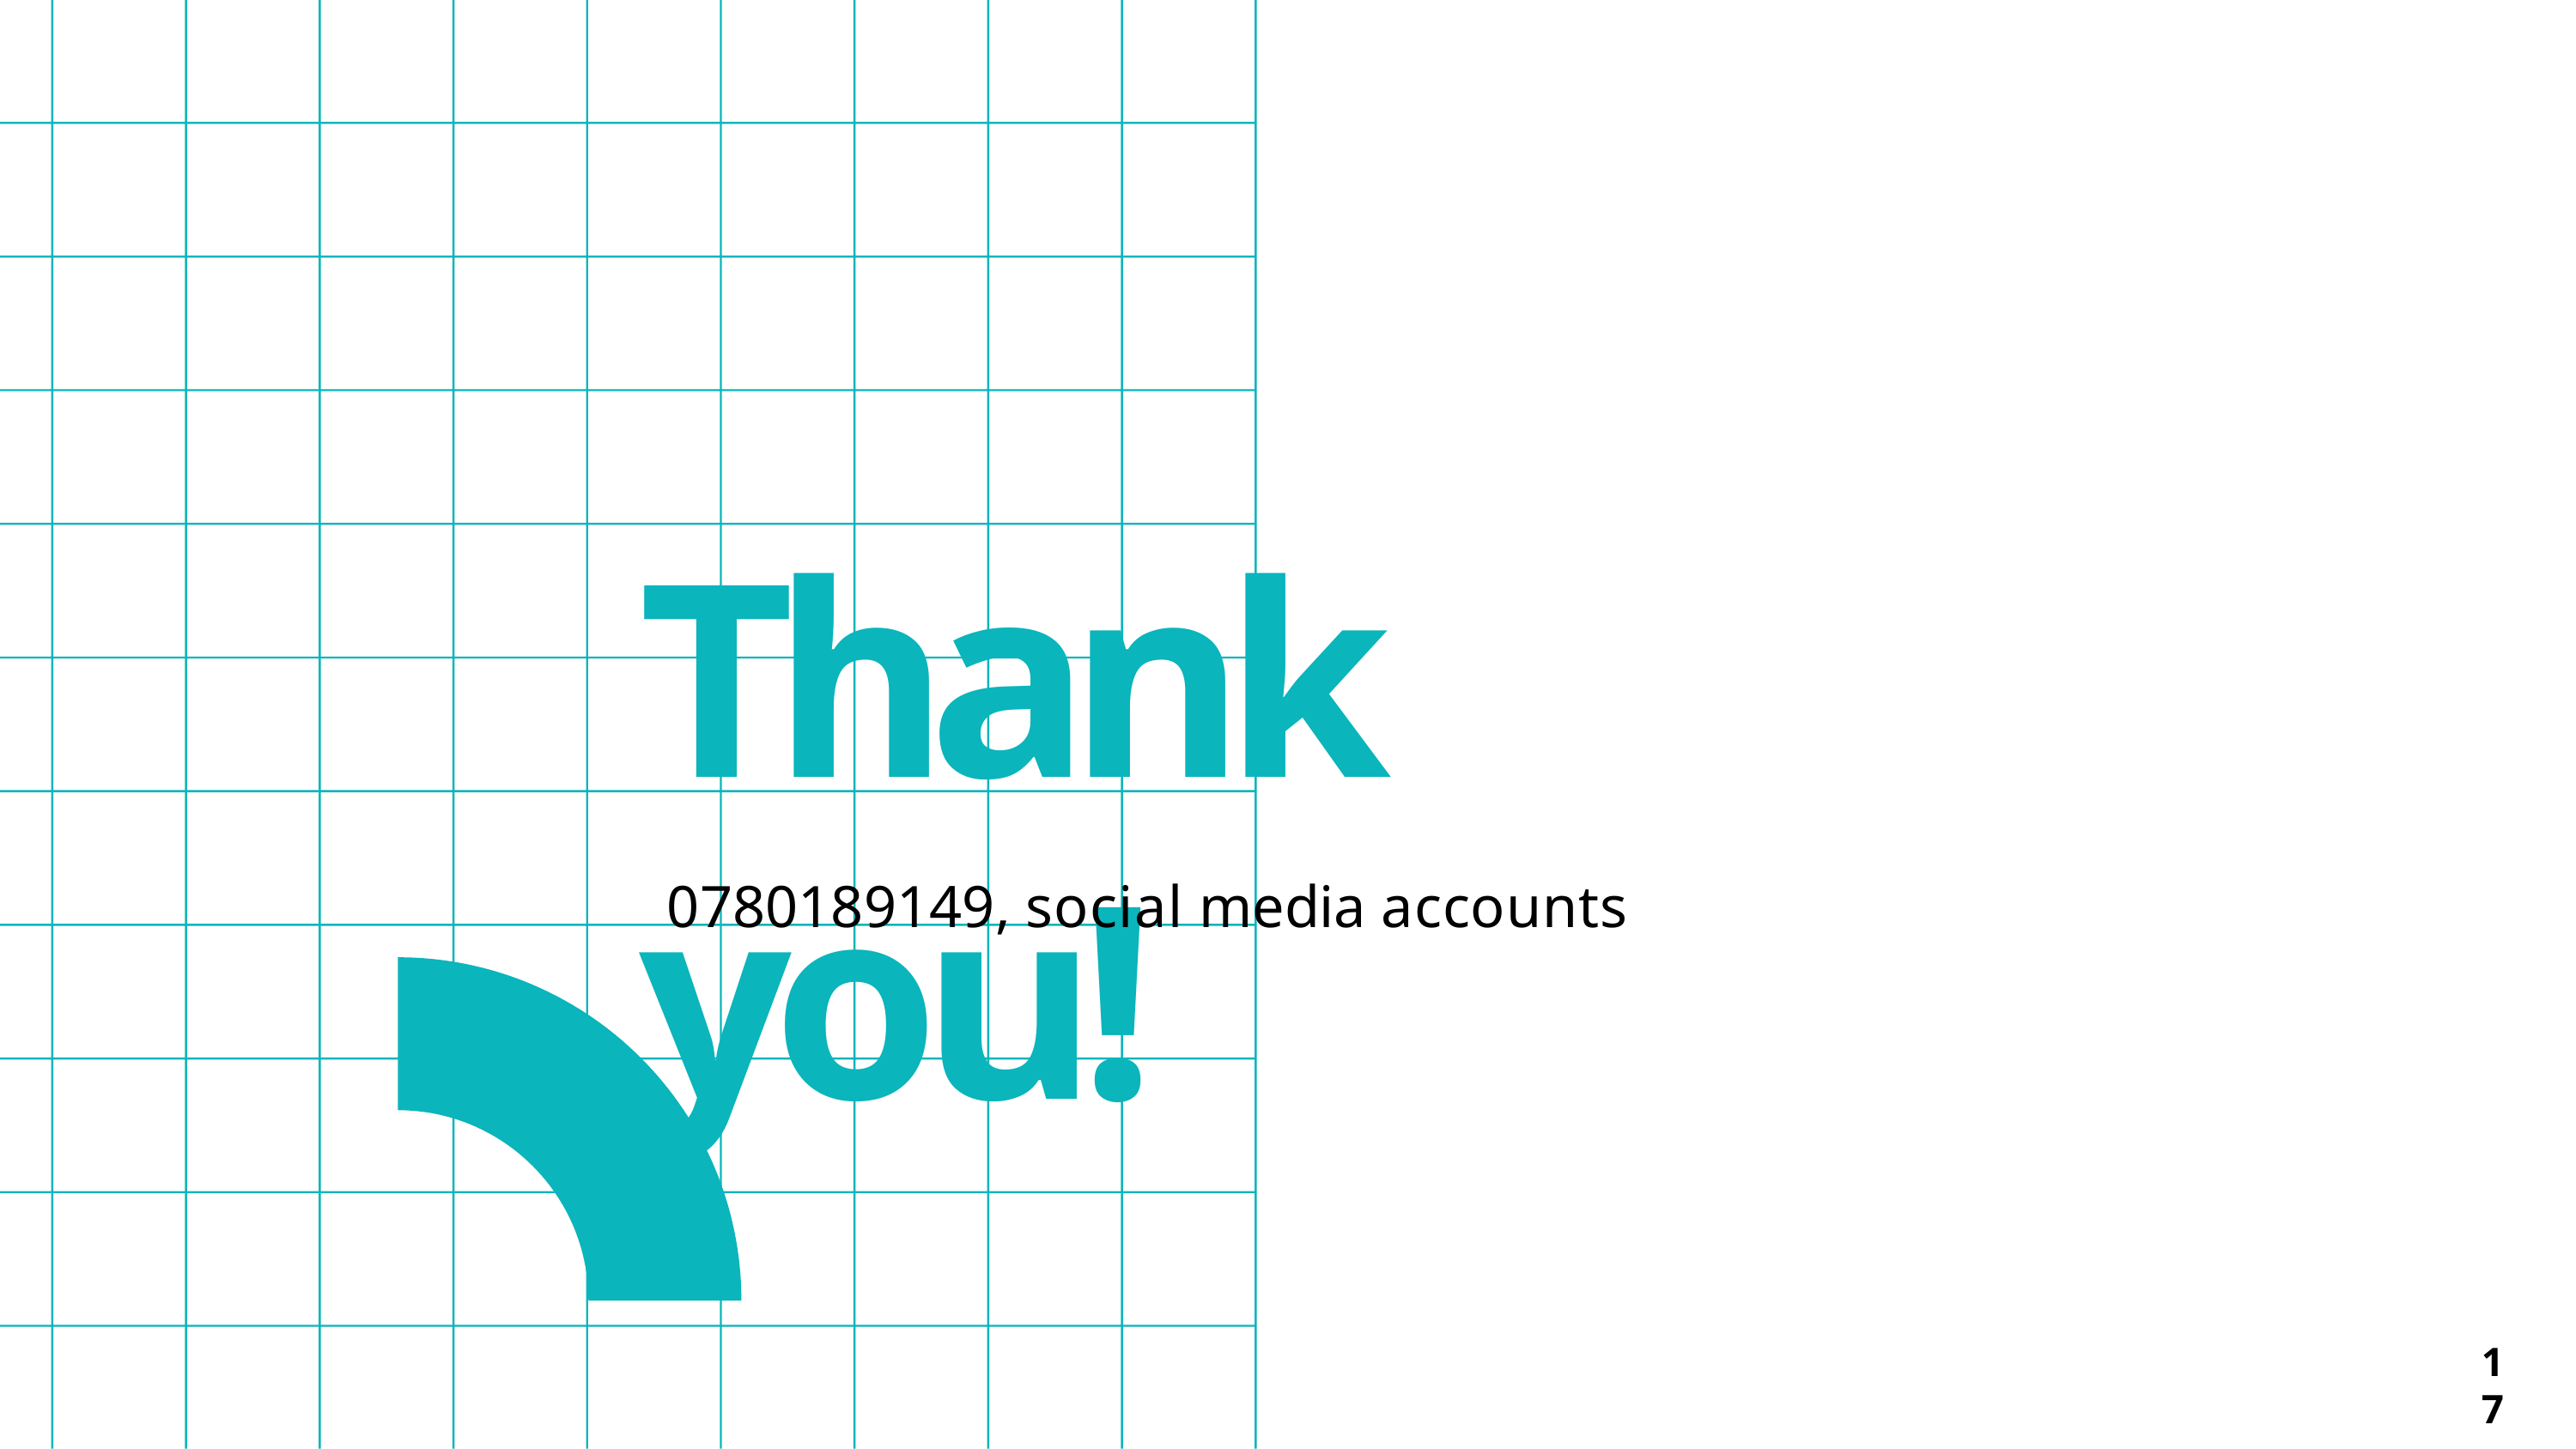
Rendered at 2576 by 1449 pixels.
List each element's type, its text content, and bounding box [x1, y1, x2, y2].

text_box 17 [2479, 1335, 2516, 1432]
text_box [0, 0, 1257, 1449]
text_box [88, 125, 742, 1301]
text_box Thank you! [745, 507, 1939, 1154]
text_box 0780189149, social media accounts [745, 868, 1871, 939]
